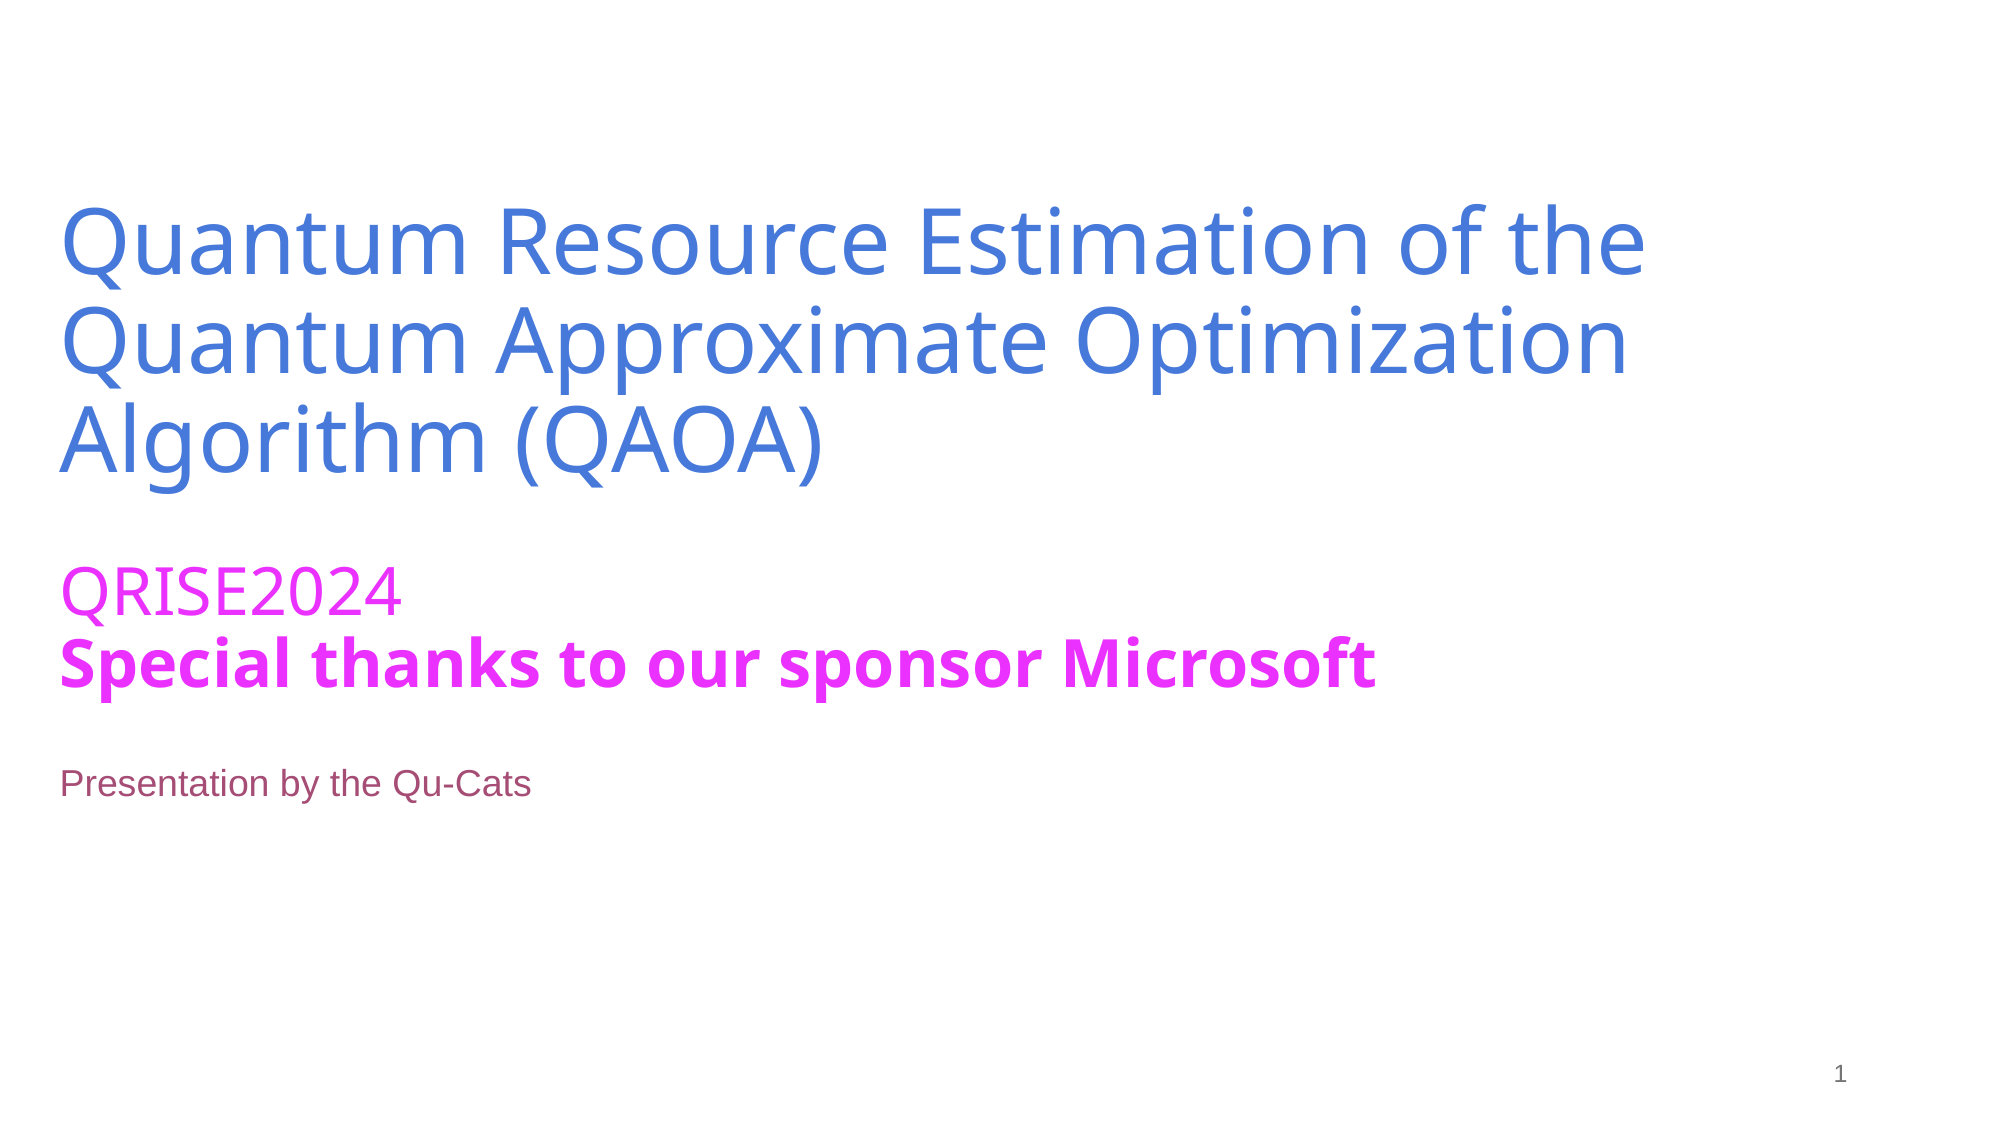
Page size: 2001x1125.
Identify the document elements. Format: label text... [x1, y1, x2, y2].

slide_number 1 [1412, 1042, 1863, 1103]
title Quantum Resource Estimation of the Quantum Approximate Optimization Algorithm (QAOA) [44, 107, 1857, 500]
subtitle QRISE2024 Special thanks to our sponsor Microsoft [44, 550, 1545, 702]
text_box Presentation by the Qu-Cats [44, 751, 553, 812]
